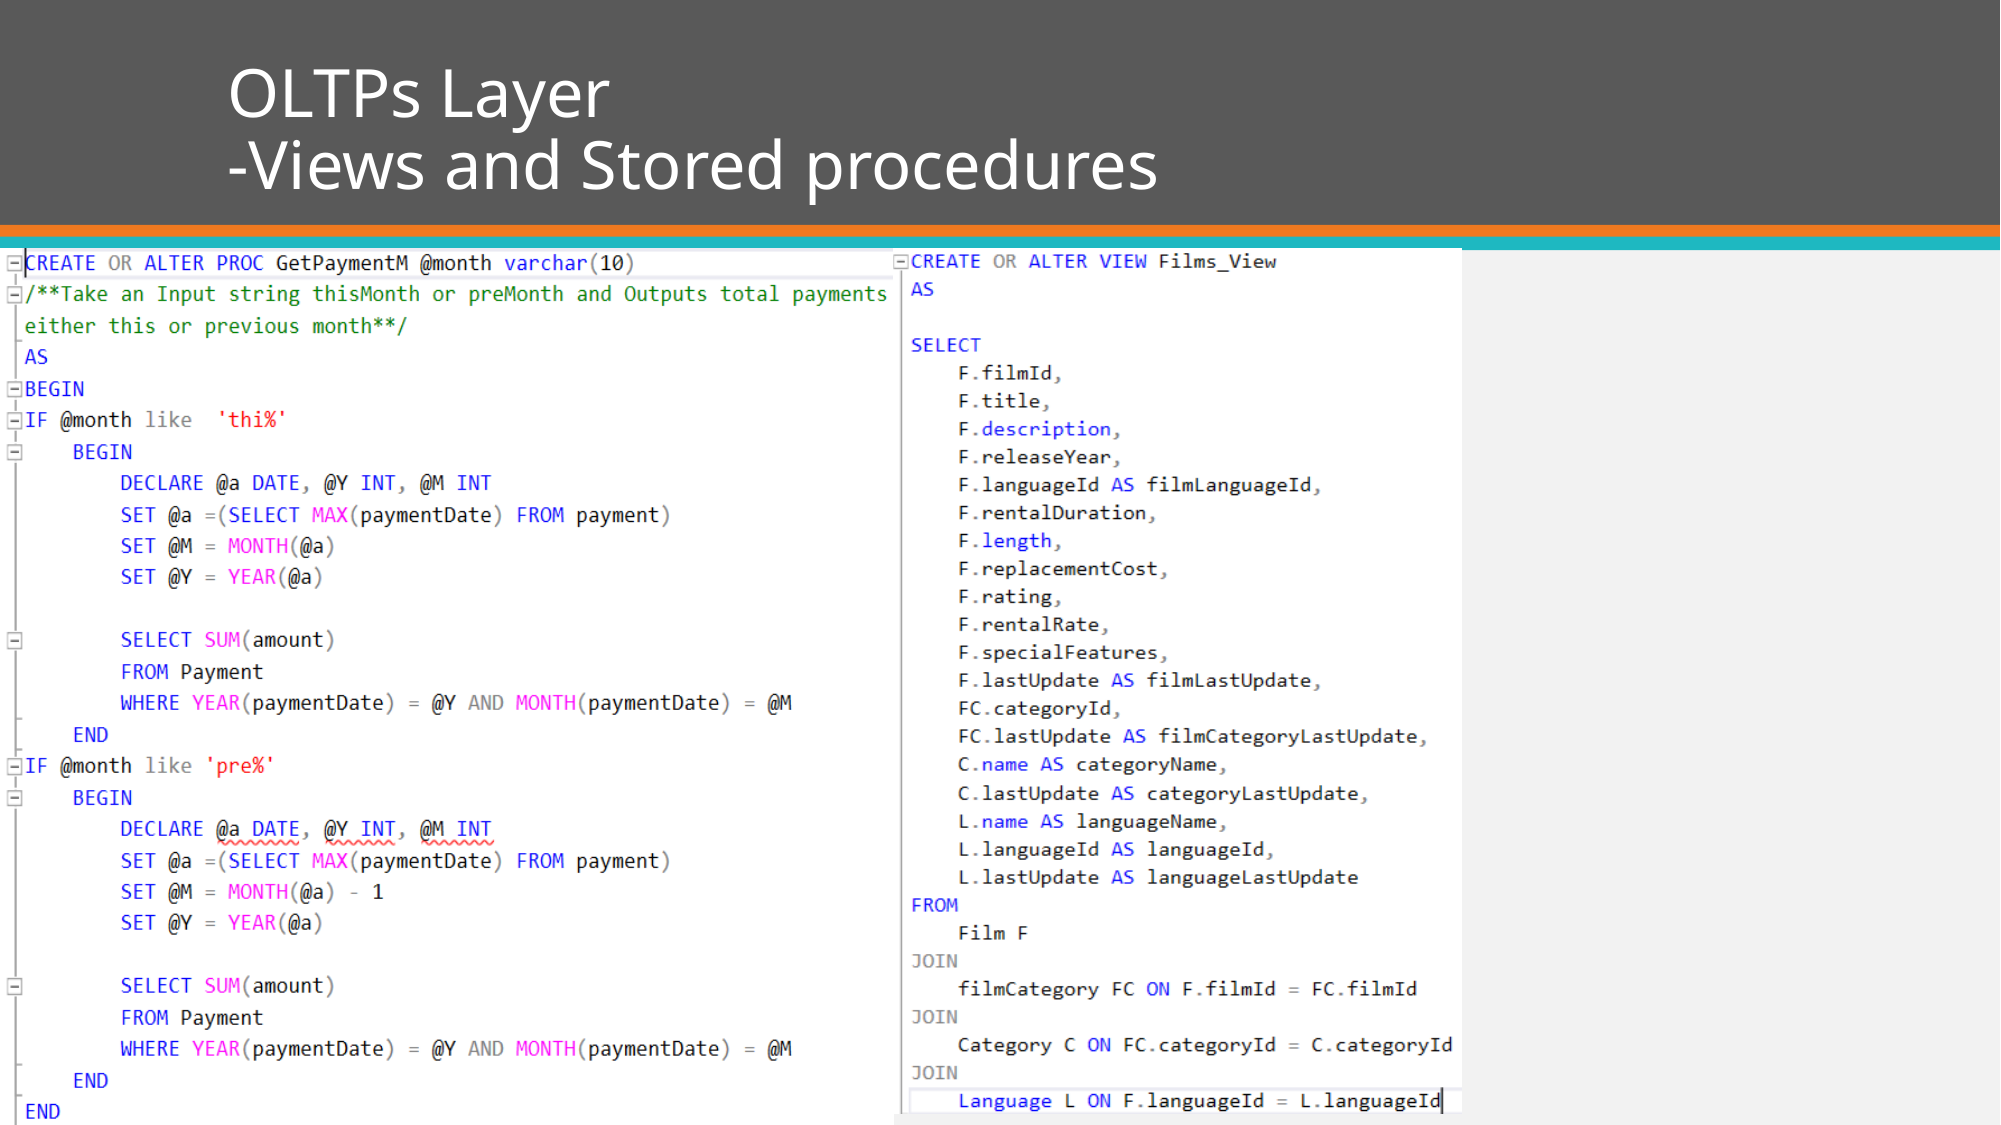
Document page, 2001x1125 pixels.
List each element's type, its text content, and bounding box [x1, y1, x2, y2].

title OLTPs Layer -Views and Stored procedures [212, 41, 1788, 212]
picture [0, 248, 1462, 1125]
